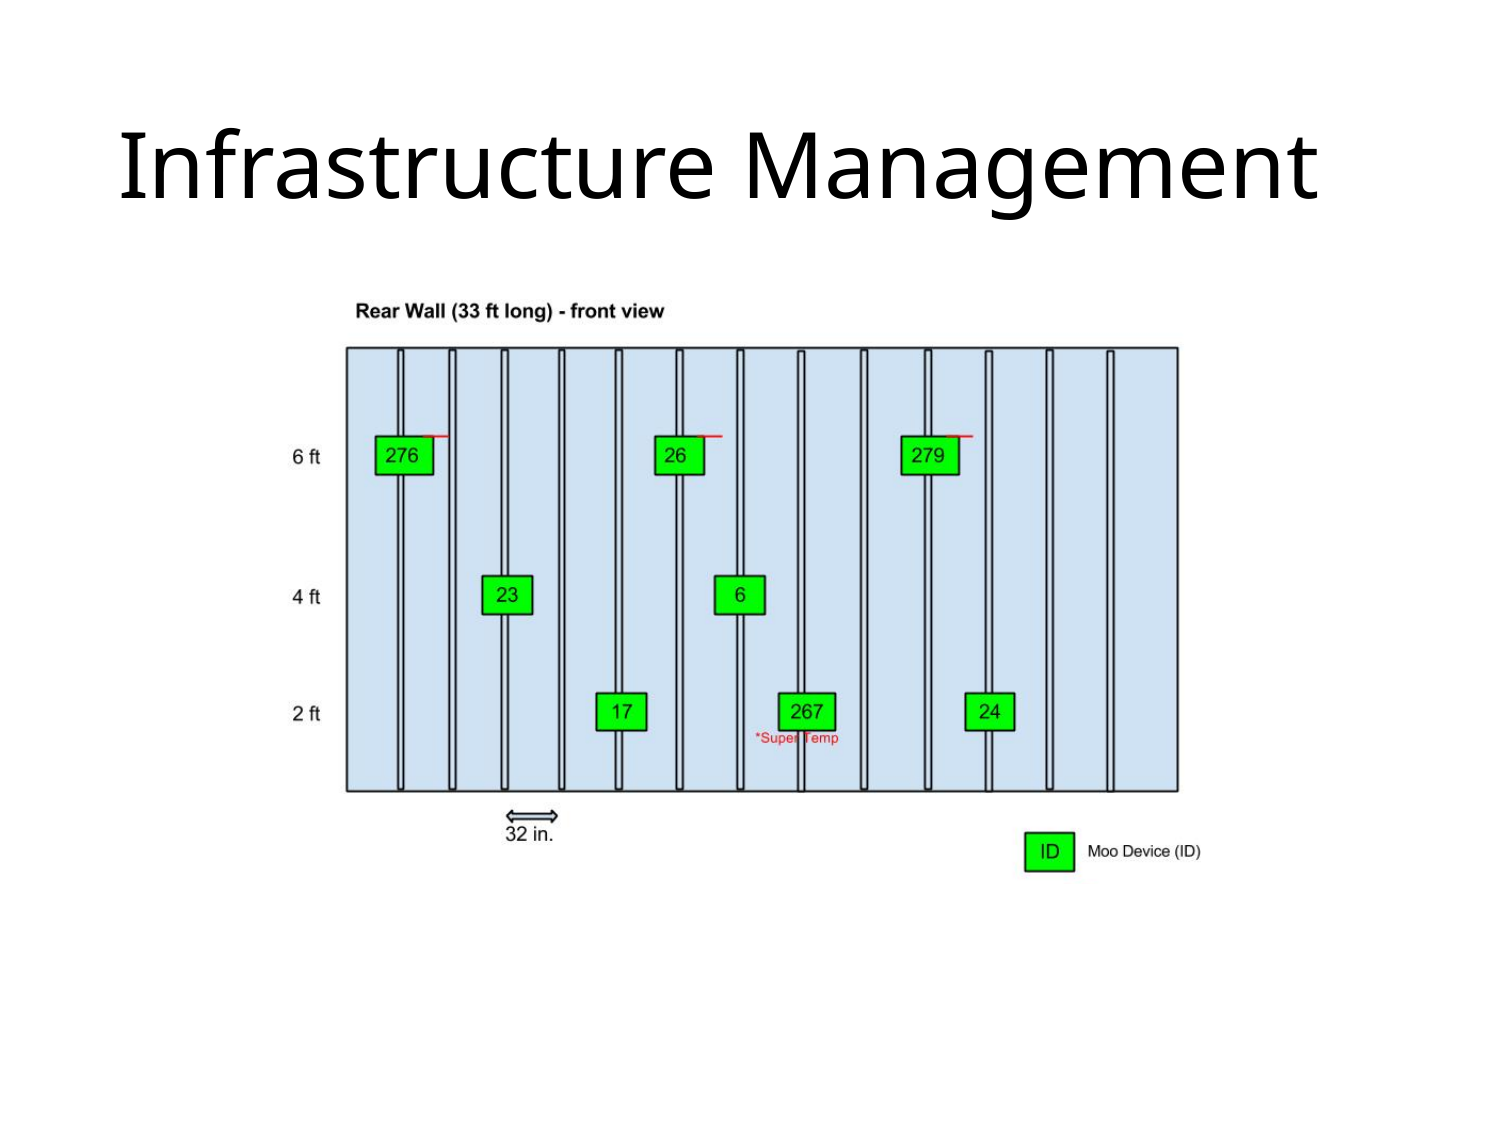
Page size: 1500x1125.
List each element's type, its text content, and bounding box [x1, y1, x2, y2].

picture [263, 277, 1237, 884]
title Infrastructure Management [103, 59, 1397, 278]
